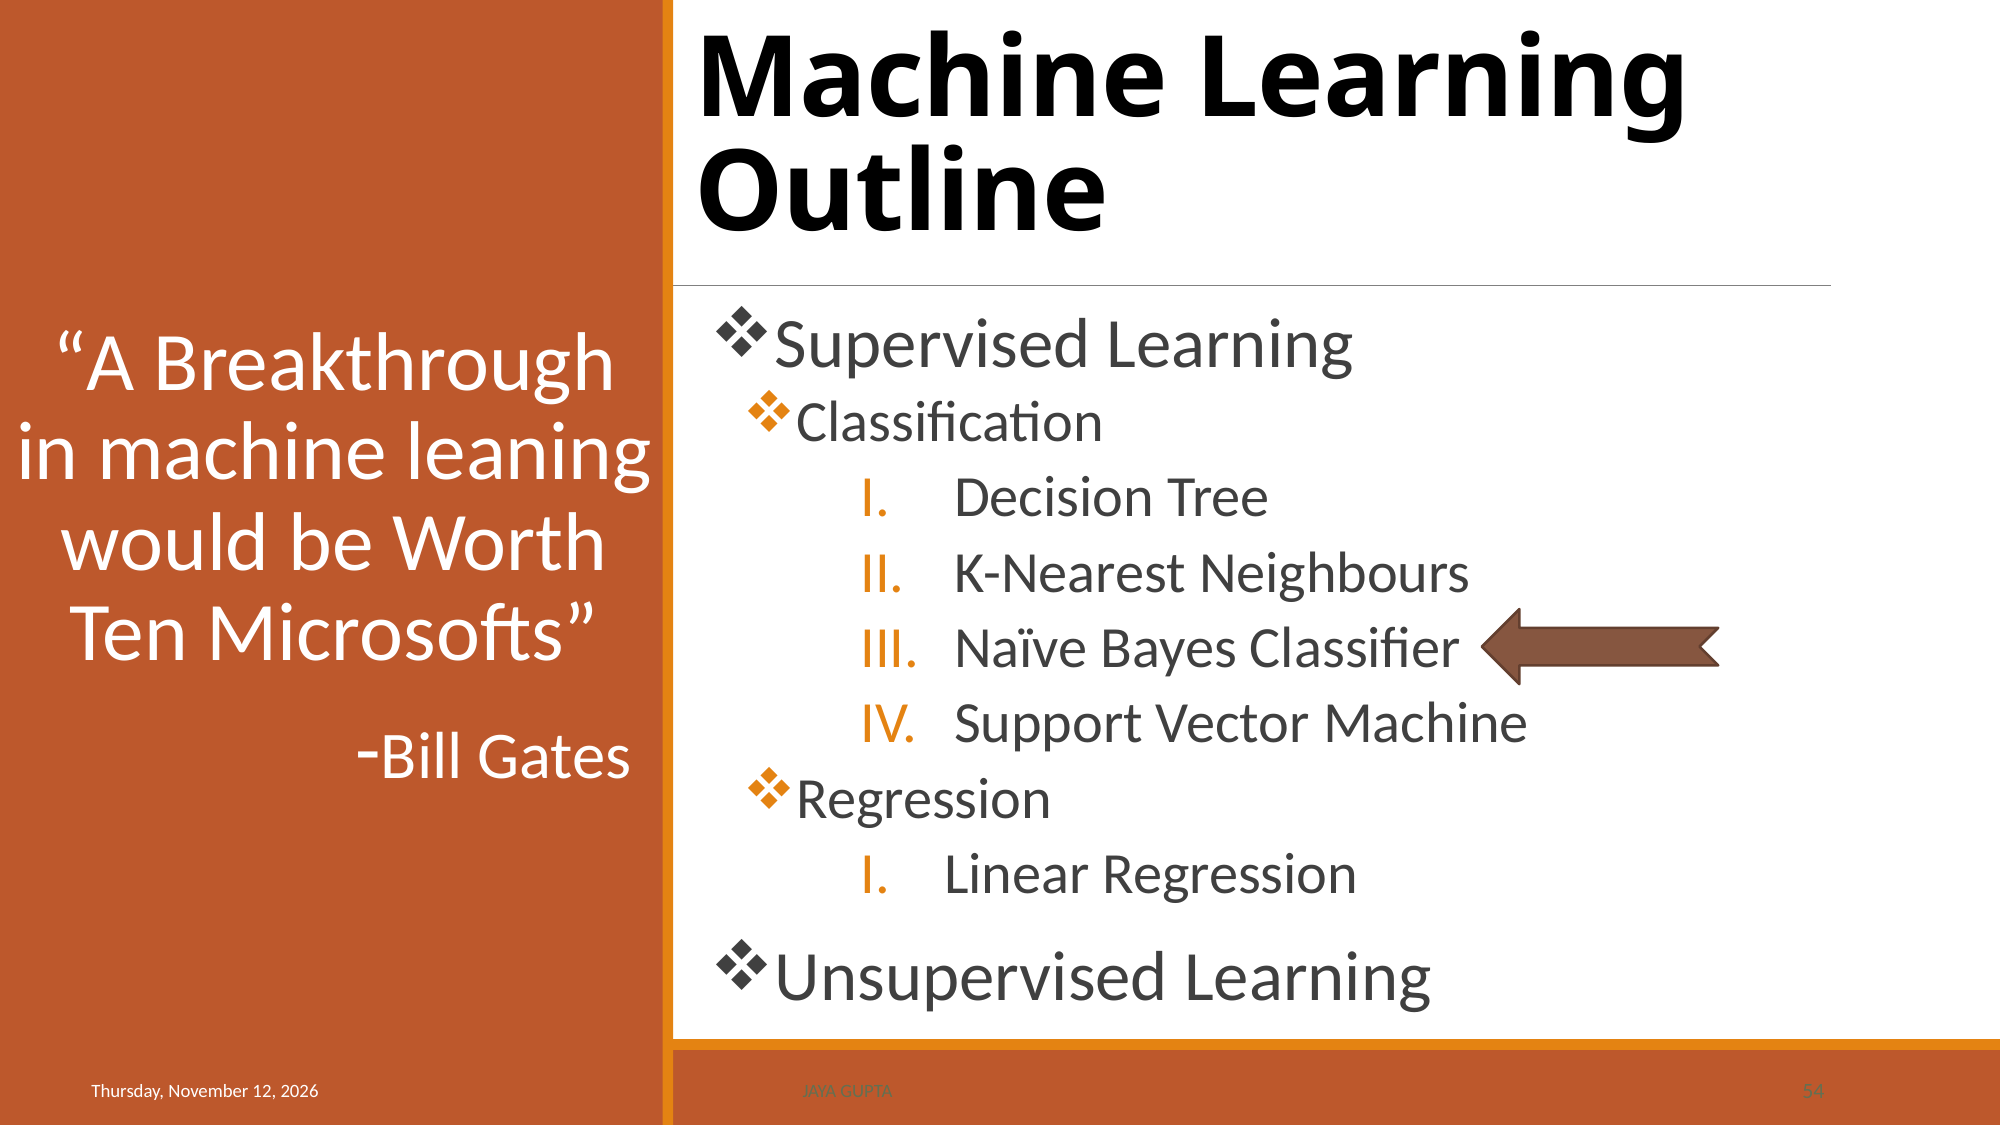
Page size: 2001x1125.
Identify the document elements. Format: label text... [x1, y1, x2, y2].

list “A Breakthrough in machine leaning would be Worth Ten Microsofts” -Bill Gates [0, 310, 669, 937]
list Supervised Learning Classification Decision Tree K-Nearest Neighbours Naïve Bayes Classifier Support Vector Machine Regression Linear Regression Unsupervised Learning [710, 298, 1768, 1063]
title Machine Learning Outline [679, 0, 2000, 262]
slide_number 54 [1624, 1059, 1840, 1120]
footer JAYA GUPTA [787, 1059, 1550, 1120]
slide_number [76, 1059, 506, 1120]
text_box [1480, 607, 1720, 686]
